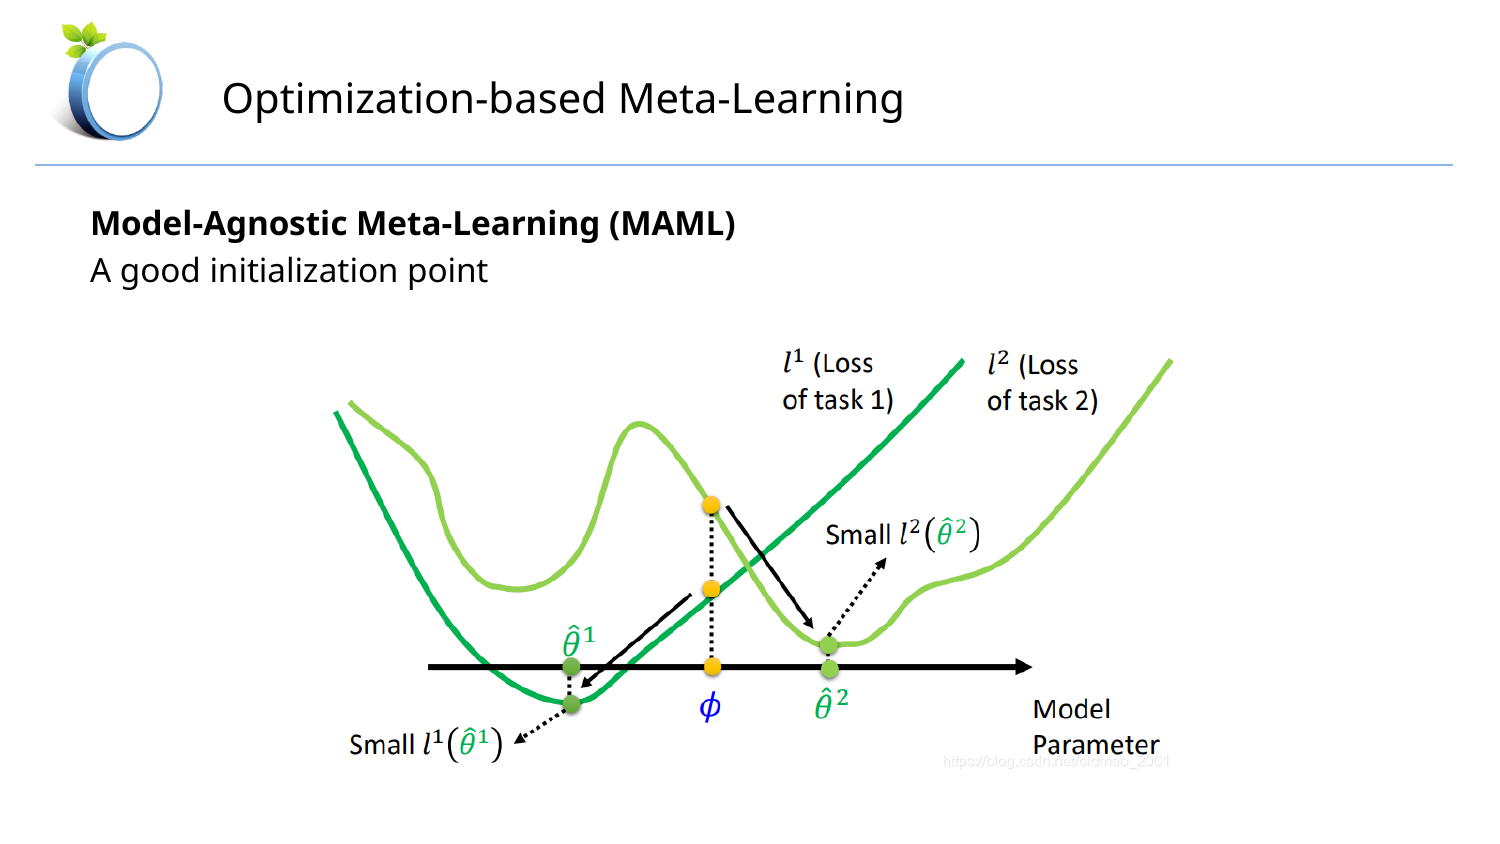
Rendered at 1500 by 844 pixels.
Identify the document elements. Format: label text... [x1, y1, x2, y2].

picture [29, 20, 174, 154]
title Optimization-based Meta-Learning [206, 43, 1425, 151]
list Model-Agnostic Meta-Learning (MAML) A good initialization point [75, 194, 1425, 824]
picture [323, 338, 1177, 779]
